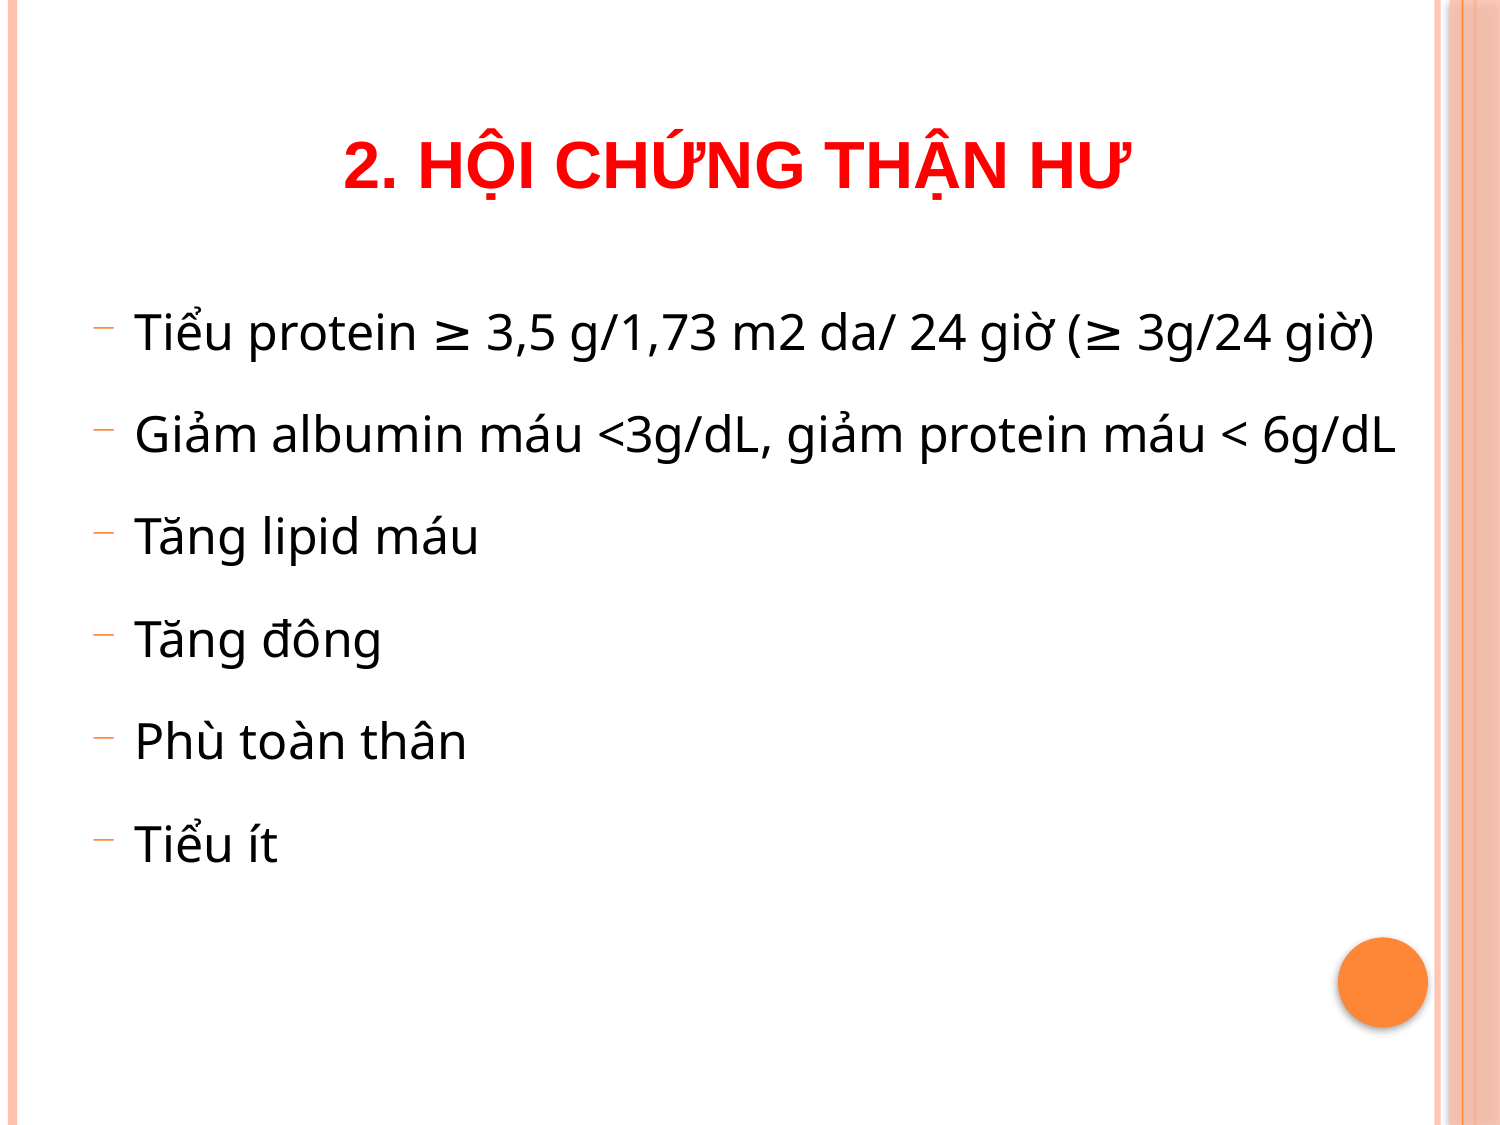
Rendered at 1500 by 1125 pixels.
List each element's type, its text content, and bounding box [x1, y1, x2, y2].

text_box 2. HỘI CHỨNG THẬN HƯ [210, 114, 1266, 210]
list Tiểu protein ≥ 3,5 g/1,73 m2 da/ 24 giờ (≥ 3g/24 giờ) Giảm albumin máu <3g/dL, giảm protein máu < 6g/dL Tăng lipid máu Tăng đông Phù toàn thân Tiểu ít [75, 262, 1454, 938]
